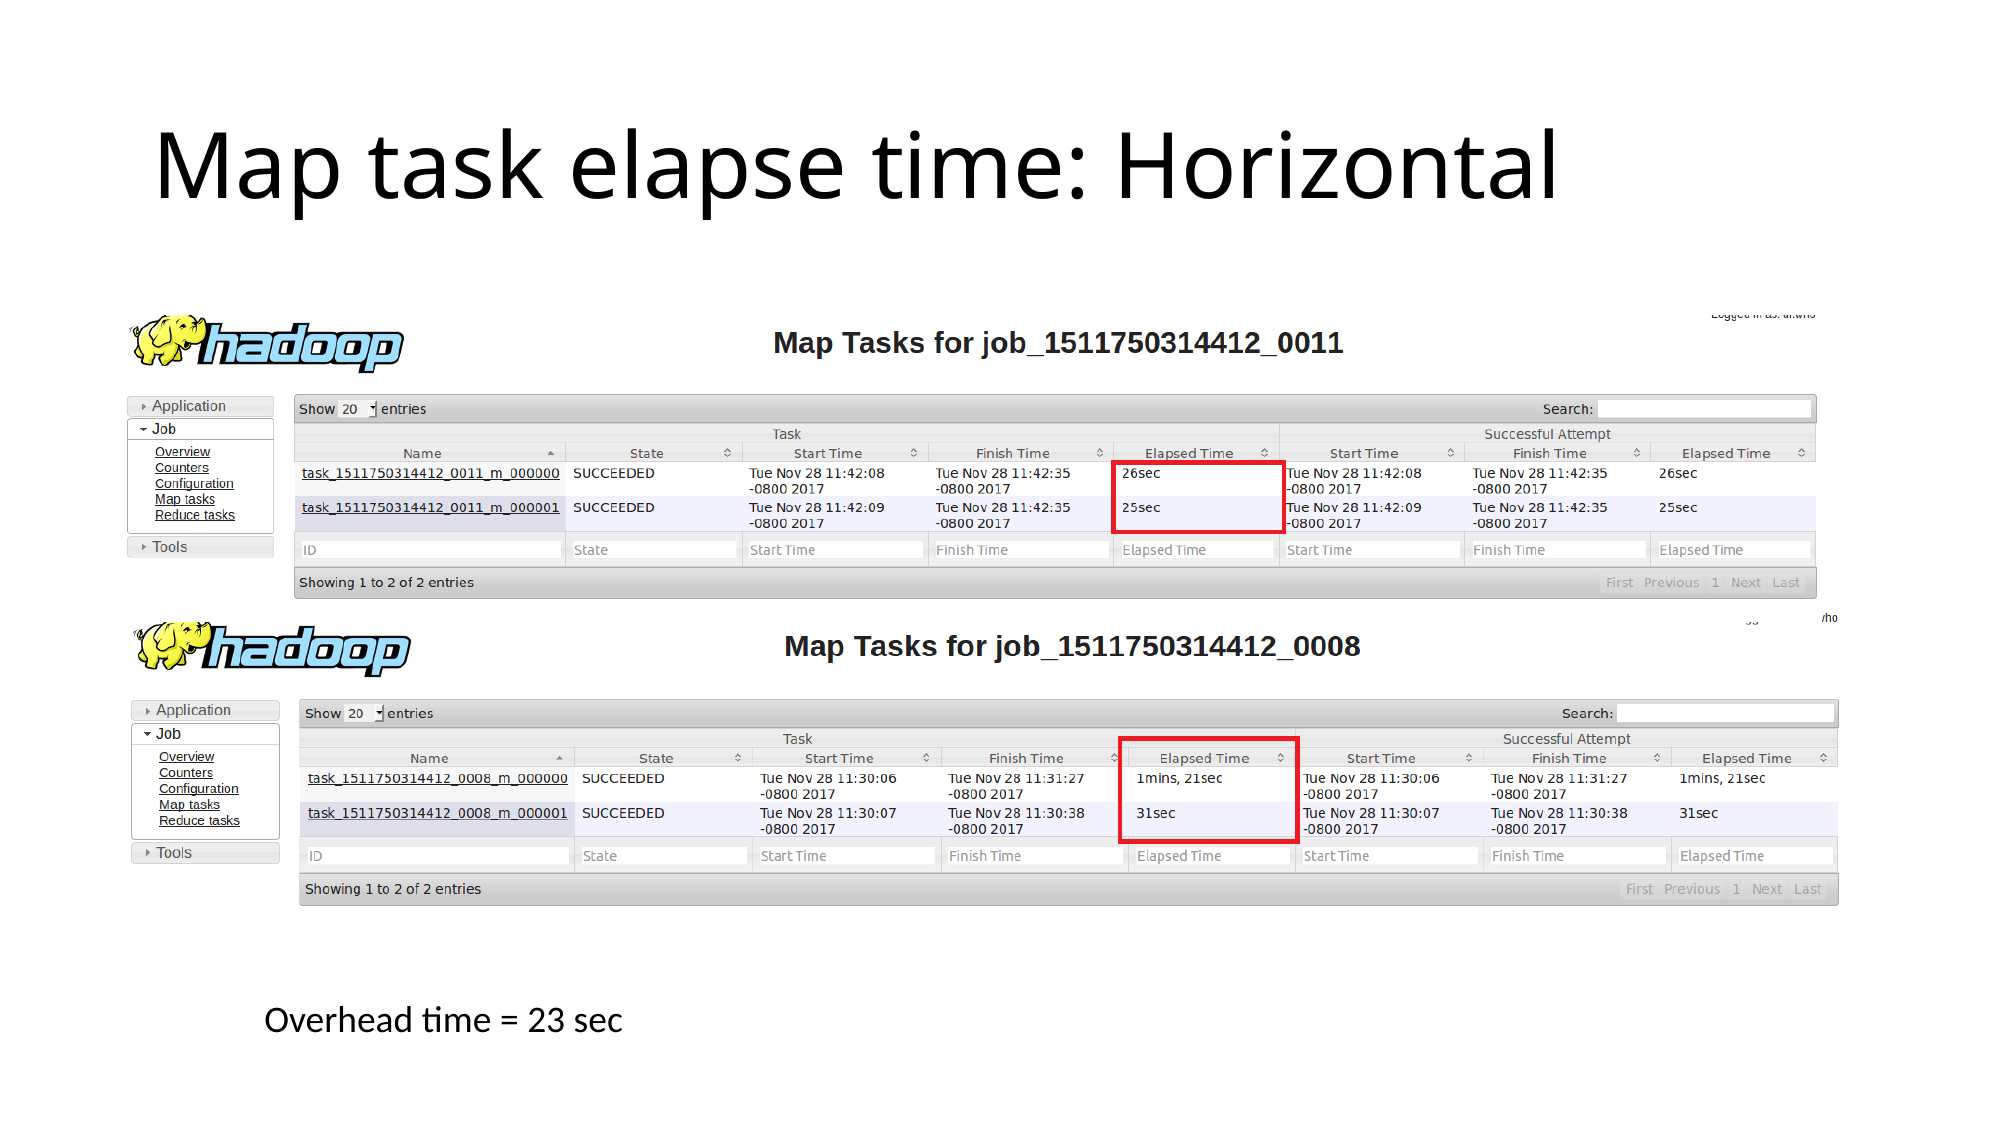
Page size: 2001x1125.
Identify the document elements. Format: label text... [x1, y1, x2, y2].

title Map task elapse time: Horizontal [137, 59, 1863, 278]
text_box Overhead time = 23 sec [249, 987, 639, 1048]
picture [123, 315, 1849, 941]
